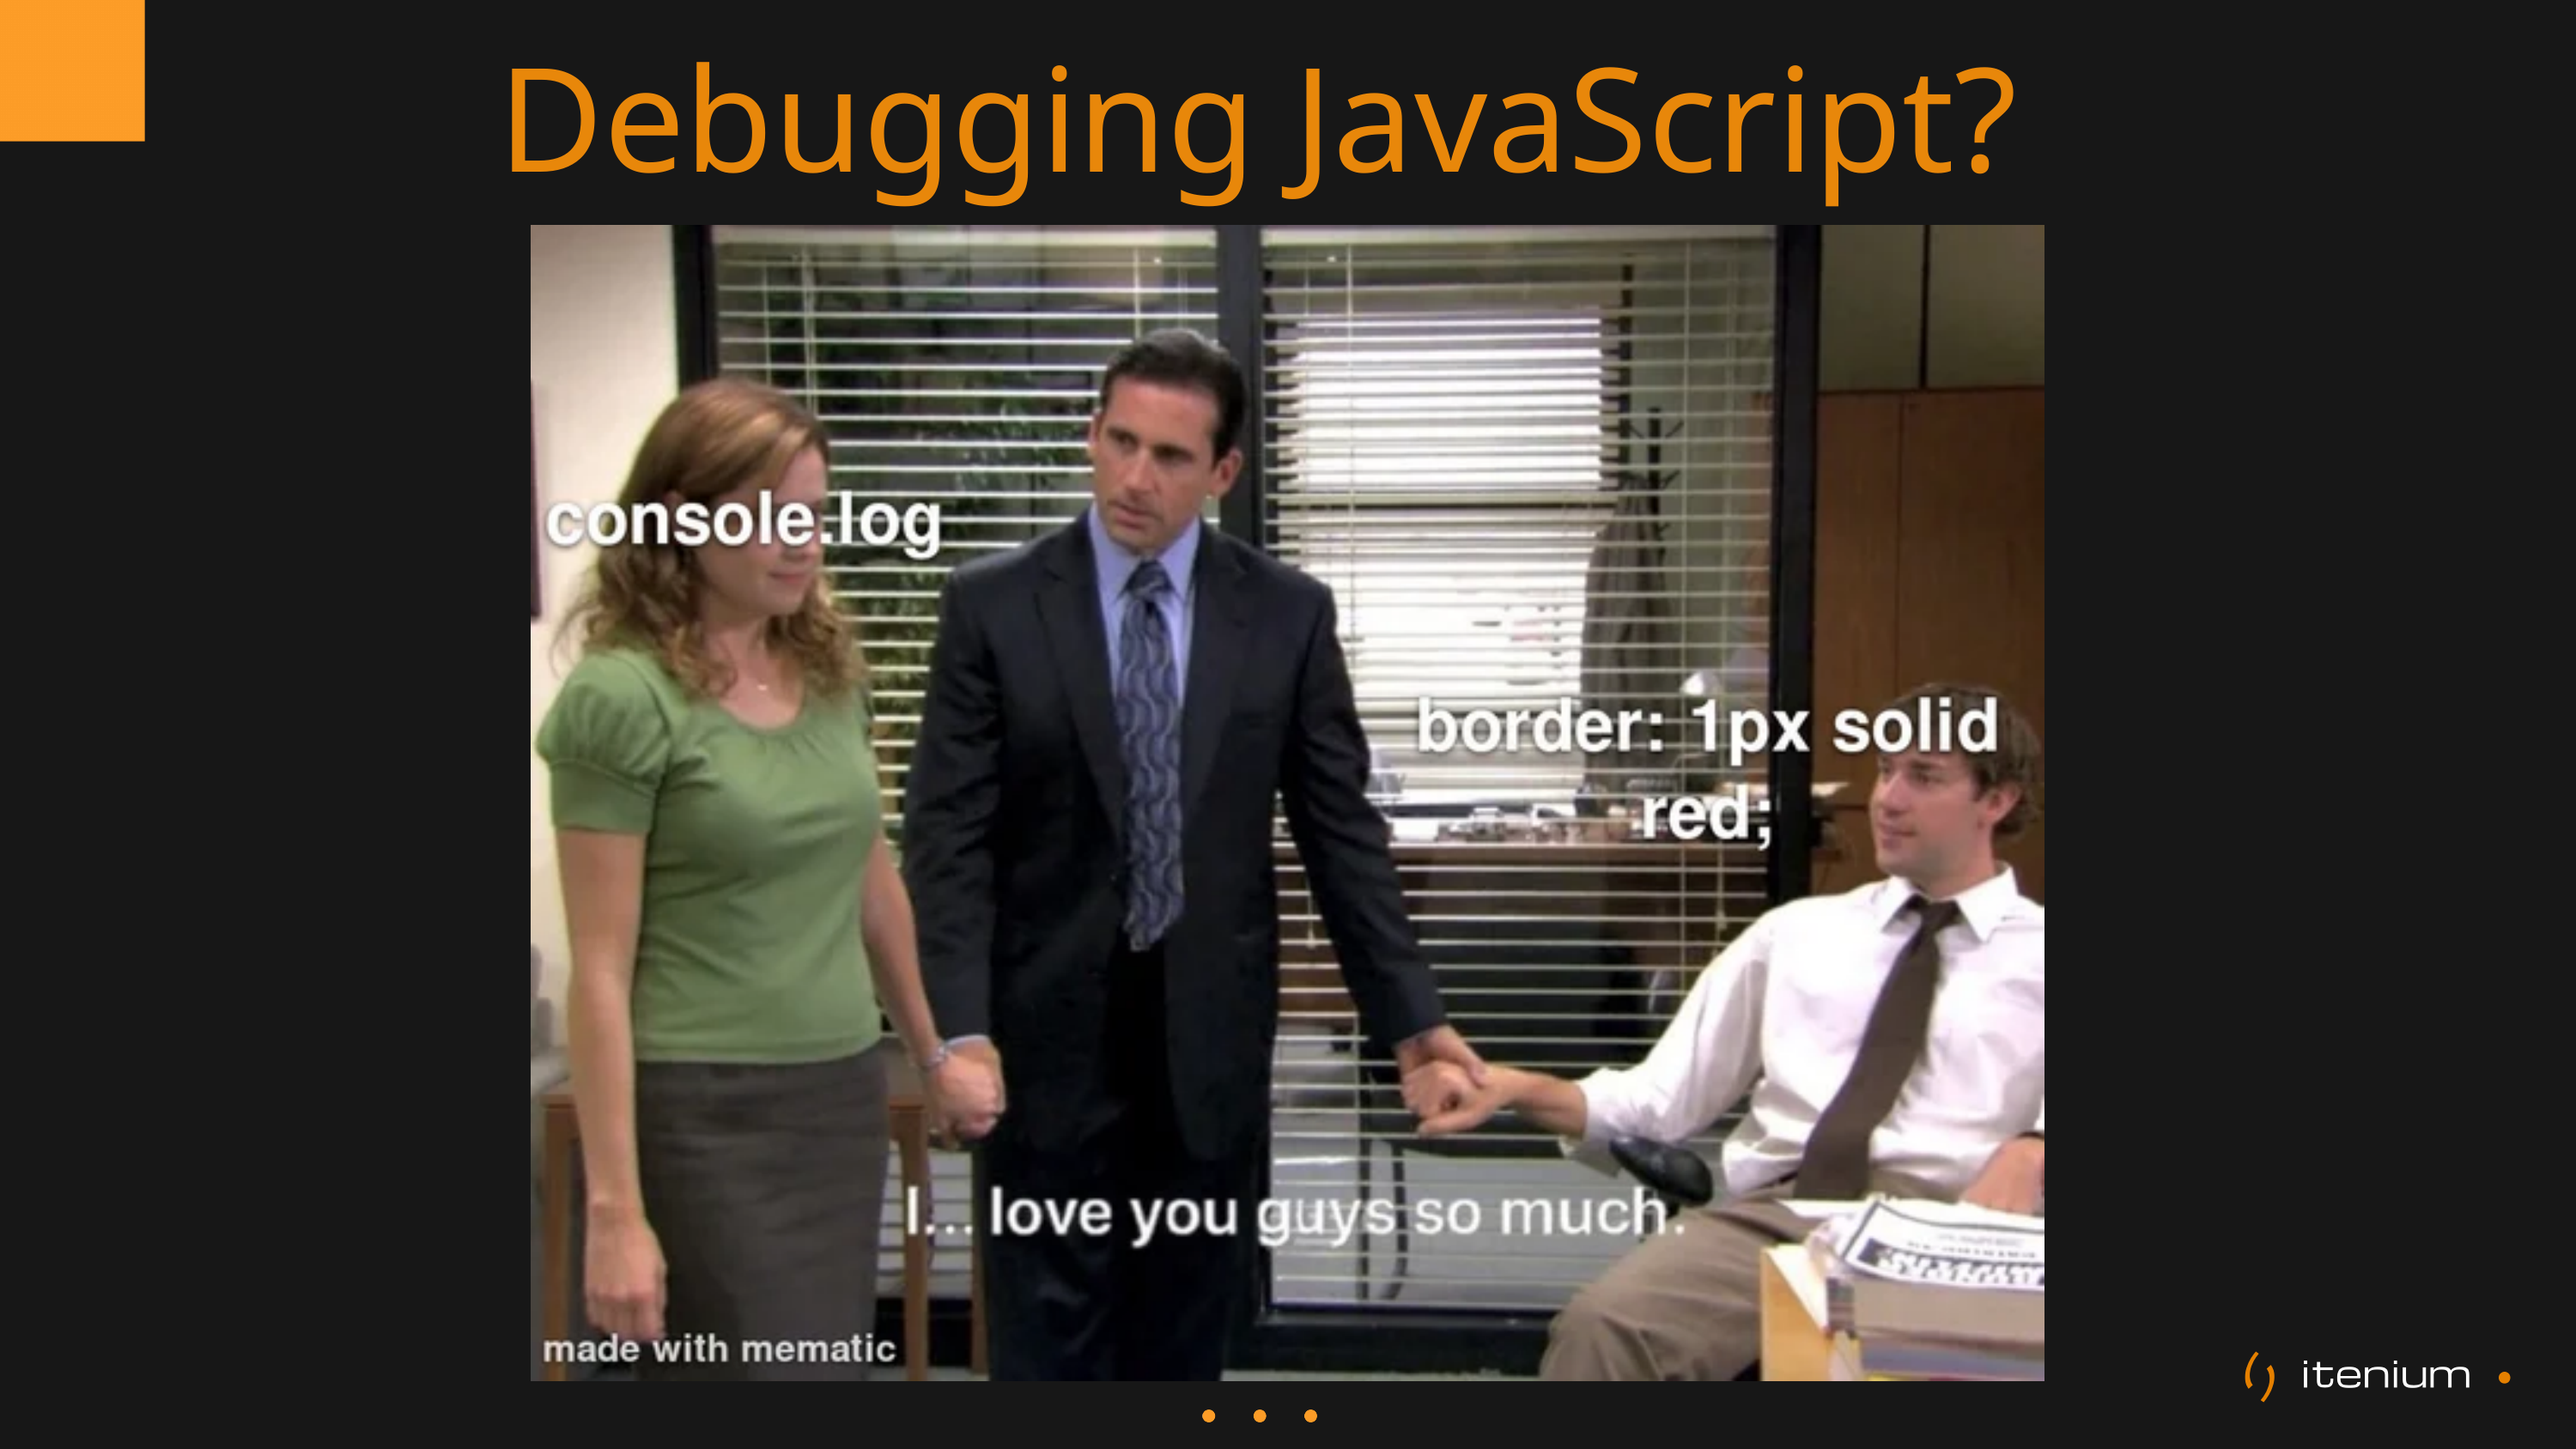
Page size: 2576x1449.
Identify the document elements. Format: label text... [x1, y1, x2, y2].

picture [531, 225, 2045, 1422]
text_box Debugging JavaScript? [0, 27, 2530, 201]
picture [0, 0, 145, 142]
picture [2227, 1334, 2530, 1417]
